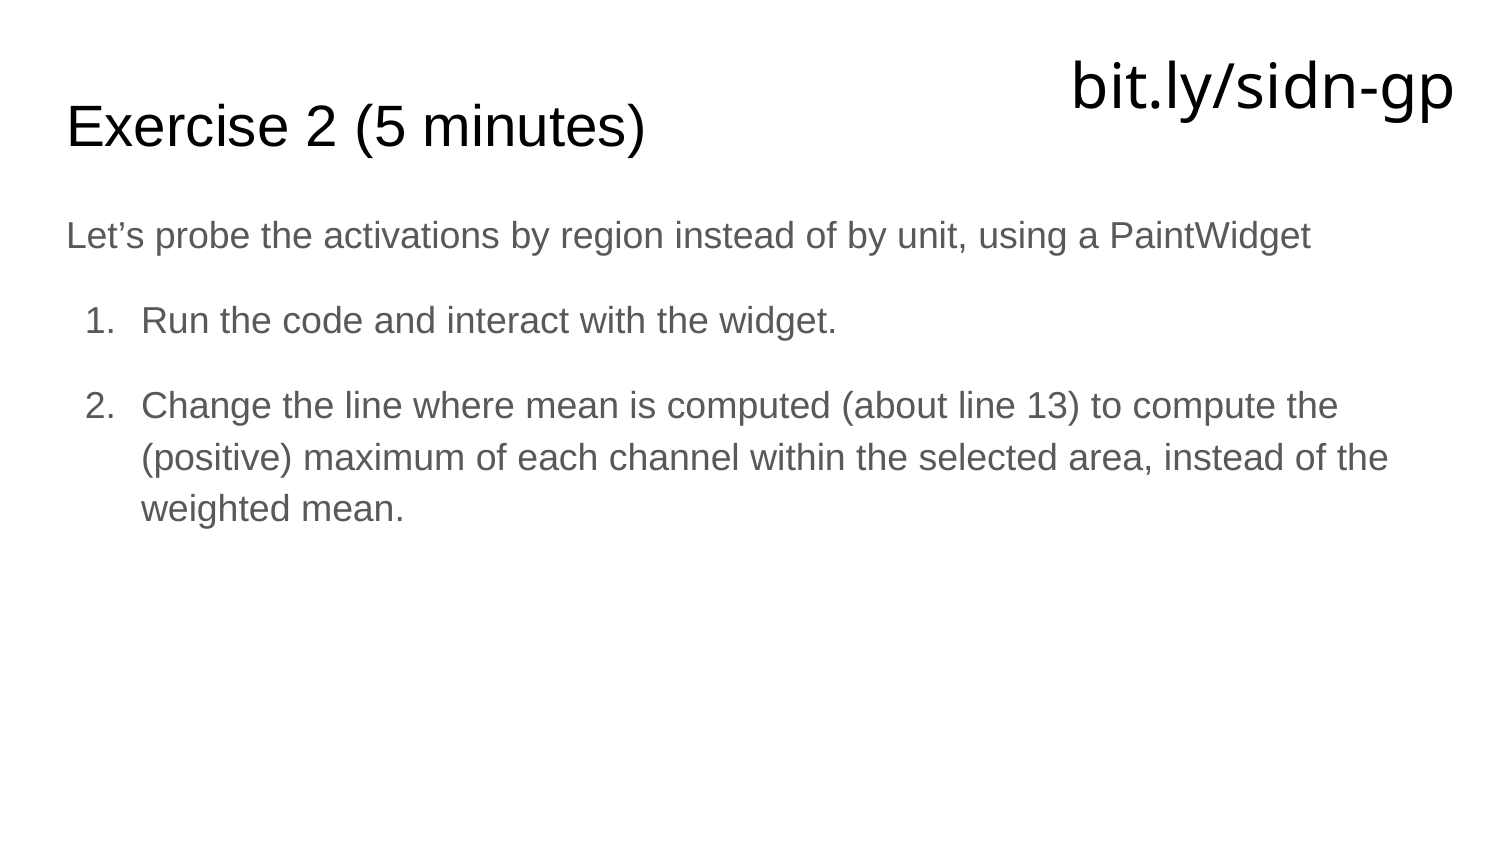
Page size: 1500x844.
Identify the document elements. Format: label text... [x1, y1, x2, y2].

list Let’s probe the activations by region instead of by unit, using a PaintWidget Run the code and interact with the widget. Change the line where mean is computed (about line 13) to compute the (positive) maximum of each channel within the selected area, instead of the weighted mean. [51, 189, 1449, 750]
title Exercise 2 (5 minutes) [51, 72, 876, 167]
text_box bit.ly/sidn-gp [876, 30, 1473, 172]
